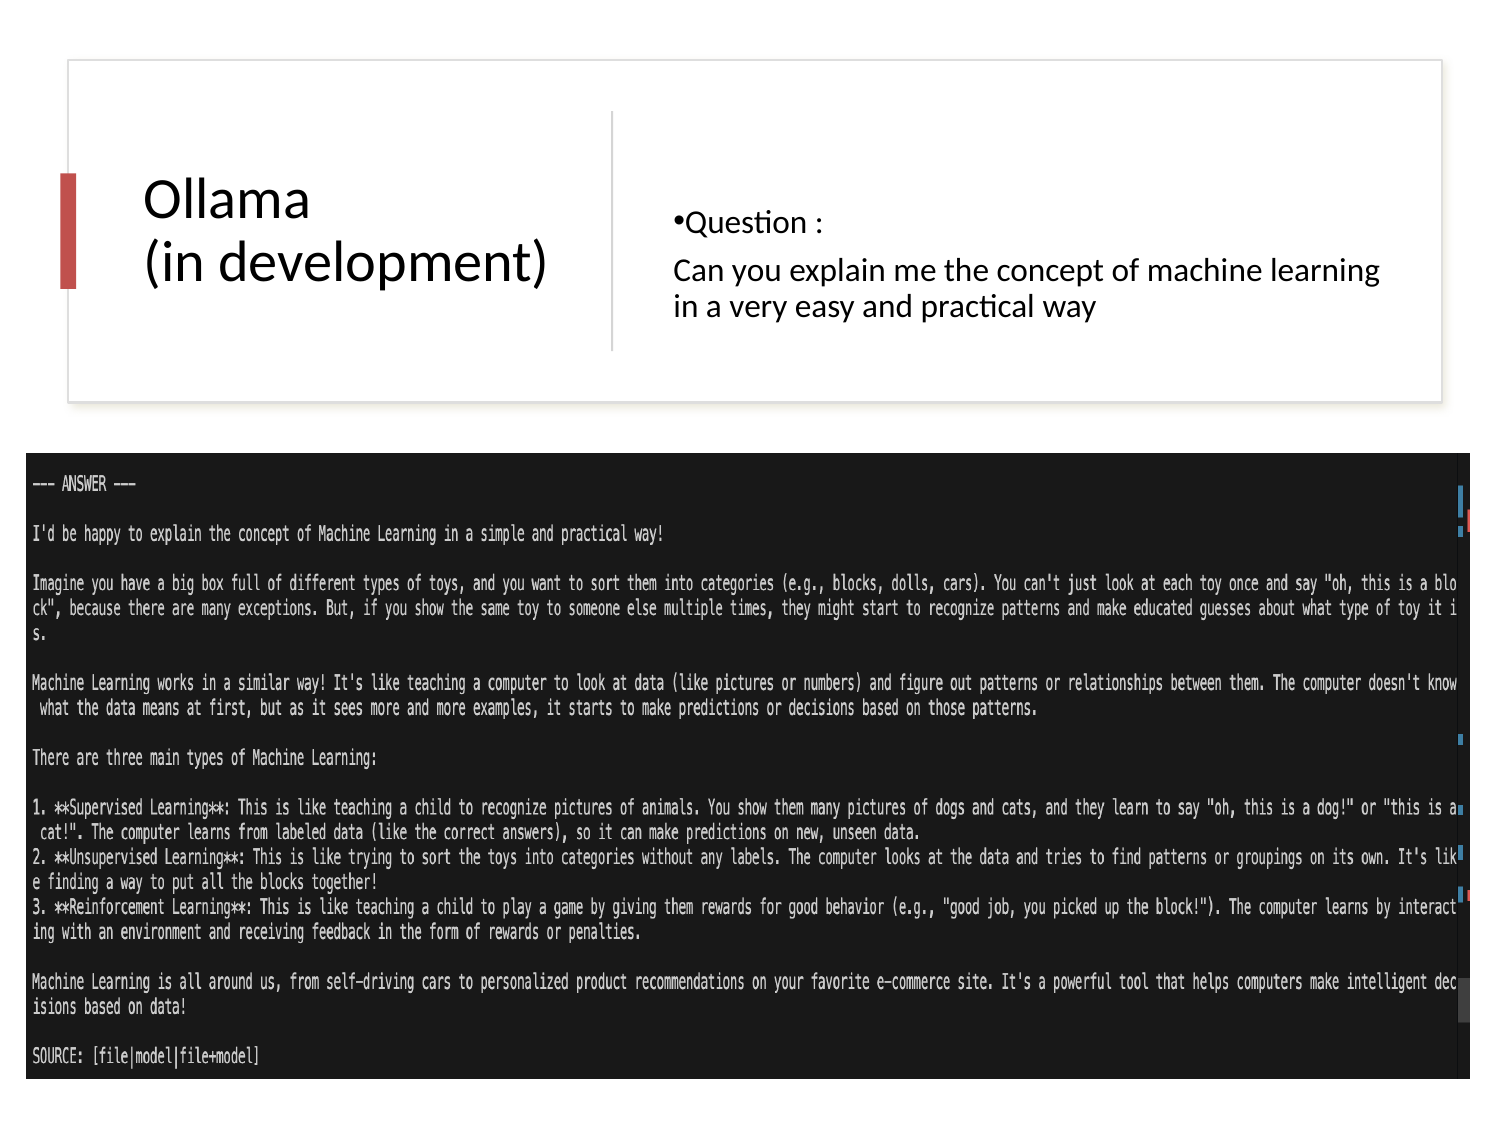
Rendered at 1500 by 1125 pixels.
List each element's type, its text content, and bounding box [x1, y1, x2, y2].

text_box [0, 0, 1500, 1125]
title Ollama (in development) [128, 96, 567, 367]
picture [26, 453, 1471, 1079]
text_box [66, 58, 1444, 405]
text_box Question : Can you explain me the concept of machine learning in a very easy and practical way [658, 96, 1397, 367]
text_box [609, 109, 615, 353]
text_box [58, 171, 78, 291]
